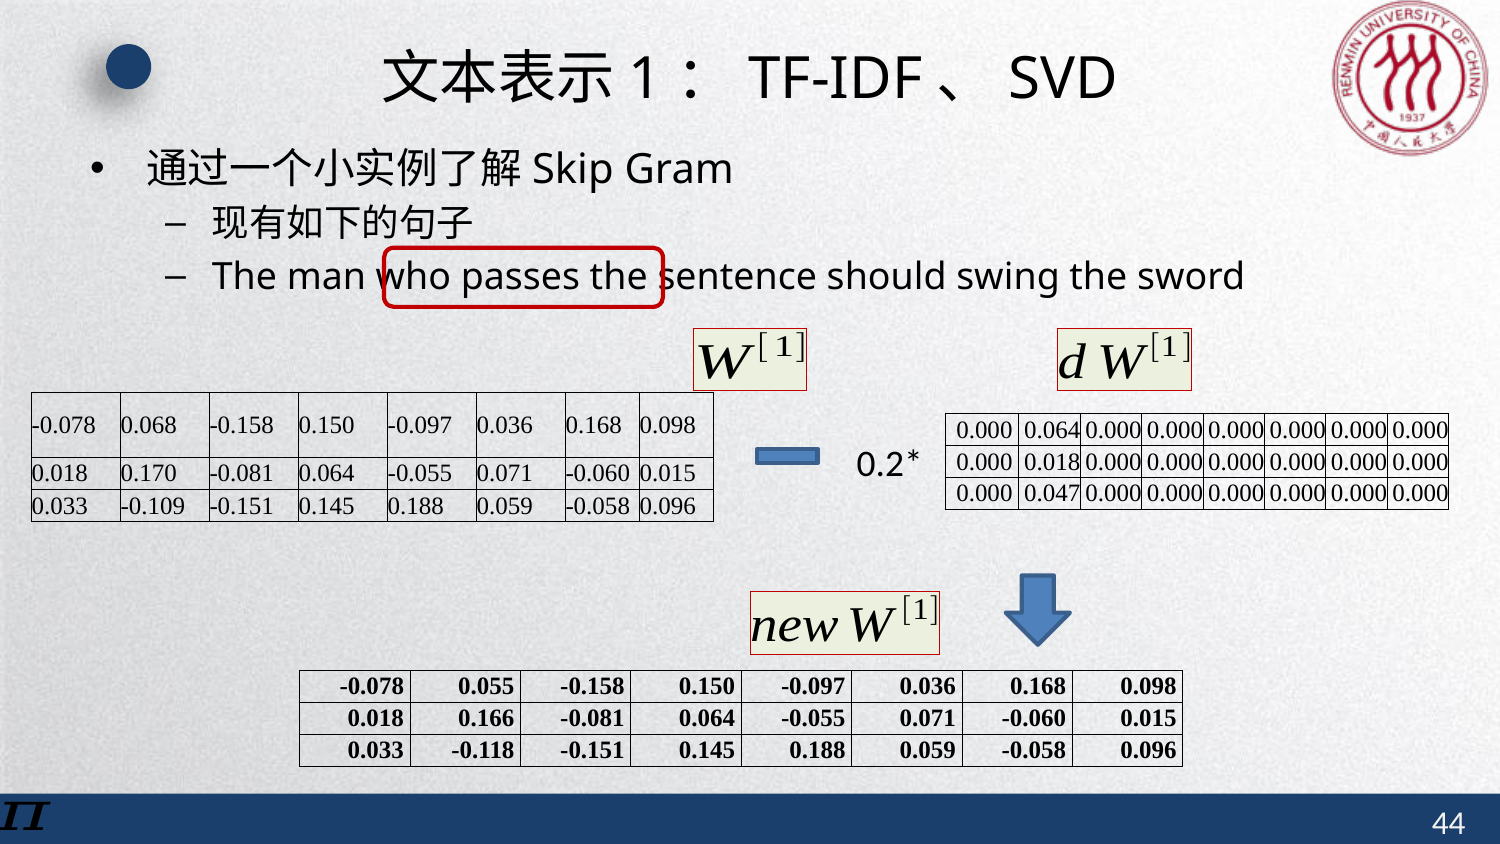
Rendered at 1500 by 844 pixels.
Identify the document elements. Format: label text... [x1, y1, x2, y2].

table_cell 0.000 [946, 478, 1018, 509]
table_cell 0.145 [299, 490, 387, 521]
table_header 0.150 [299, 393, 387, 457]
table_cell -0.118 [411, 735, 520, 766]
table_cell 0.033 [300, 735, 410, 766]
table_cell -0.060 [963, 703, 1072, 734]
table_header 0.000 [1326, 414, 1387, 445]
table_cell 0.000 [1326, 478, 1387, 509]
table_cell 0.064 [631, 703, 741, 734]
table_cell -0.151 [521, 735, 630, 766]
table_header 0.098 [1073, 671, 1182, 702]
table_cell -0.055 [388, 458, 476, 489]
table_header 0.150 [631, 671, 741, 702]
table_cell 0.188 [742, 735, 851, 766]
text_box [1003, 573, 1072, 647]
table_cell 0.188 [388, 490, 476, 521]
table_cell 0.018 [32, 458, 120, 489]
table_cell -0.058 [963, 735, 1072, 766]
table_cell 0.000 [1388, 478, 1448, 509]
table_header -0.078 [32, 393, 120, 457]
table_cell 0.170 [121, 458, 209, 489]
table_cell -0.081 [210, 458, 298, 489]
table_cell 0.018 [300, 703, 410, 734]
table_cell 0.000 [1265, 478, 1325, 509]
table_cell -0.081 [521, 703, 630, 734]
table_cell -0.109 [121, 490, 209, 521]
table_cell 0.059 [852, 735, 962, 766]
table_cell 0.000 [1204, 446, 1264, 477]
table_cell 0.059 [477, 490, 565, 521]
table_cell -0.060 [566, 458, 639, 489]
table_cell 0.015 [1073, 703, 1182, 734]
table_cell 0.018 [1019, 446, 1080, 477]
table_cell 0.000 [1204, 478, 1264, 509]
table_cell 0.047 [1019, 478, 1080, 509]
table_cell 0.015 [640, 458, 713, 489]
table_cell 0.071 [852, 703, 962, 734]
table_cell -0.055 [742, 703, 851, 734]
text_box [381, 245, 666, 309]
table_cell 0.000 [1265, 446, 1325, 477]
table_header -0.078 [300, 671, 410, 702]
table_header 0.000 [1388, 414, 1448, 445]
table_header 0.000 [1142, 414, 1203, 445]
table_cell 0.033 [32, 490, 120, 521]
table_header 0.000 [946, 414, 1018, 445]
title 文本表示1：TF-IDF、SVD [75, 33, 1425, 116]
picture [0, 0, 1500, 793]
table_header 0.068 [121, 393, 209, 457]
table_header 0.036 [852, 671, 962, 702]
text_box 0.2* [841, 431, 938, 491]
table_cell 0.145 [631, 735, 741, 766]
table_cell 0.000 [1142, 446, 1203, 477]
table_header -0.097 [742, 671, 851, 702]
table_cell -0.058 [566, 490, 639, 521]
table_cell 0.096 [1073, 735, 1182, 766]
table_header 0.000 [1204, 414, 1264, 445]
table_header 0.064 [1019, 414, 1080, 445]
text_box [755, 447, 820, 465]
table_header 0.168 [963, 671, 1072, 702]
table_cell 0.071 [477, 458, 565, 489]
table_cell 0.000 [1326, 446, 1387, 477]
table_header -0.158 [521, 671, 630, 702]
table_cell 0.000 [1081, 446, 1141, 477]
table_header 0.000 [1081, 414, 1141, 445]
table_cell 0.064 [299, 458, 387, 489]
table_header -0.158 [210, 393, 298, 457]
table_header -0.097 [388, 393, 476, 457]
table_cell 0.000 [946, 446, 1018, 477]
table_cell 0.000 [1142, 478, 1203, 509]
table_cell 0.000 [1388, 446, 1448, 477]
table_header 0.098 [640, 393, 713, 457]
table_header 0.168 [566, 393, 639, 457]
table_header 0.000 [1265, 414, 1325, 445]
table_header 0.036 [477, 393, 565, 457]
table_cell 0.000 [1081, 478, 1141, 509]
table_cell 0.096 [640, 490, 713, 521]
table_cell 0.166 [411, 703, 520, 734]
table_header 0.055 [411, 671, 520, 702]
table_cell -0.151 [210, 490, 298, 521]
